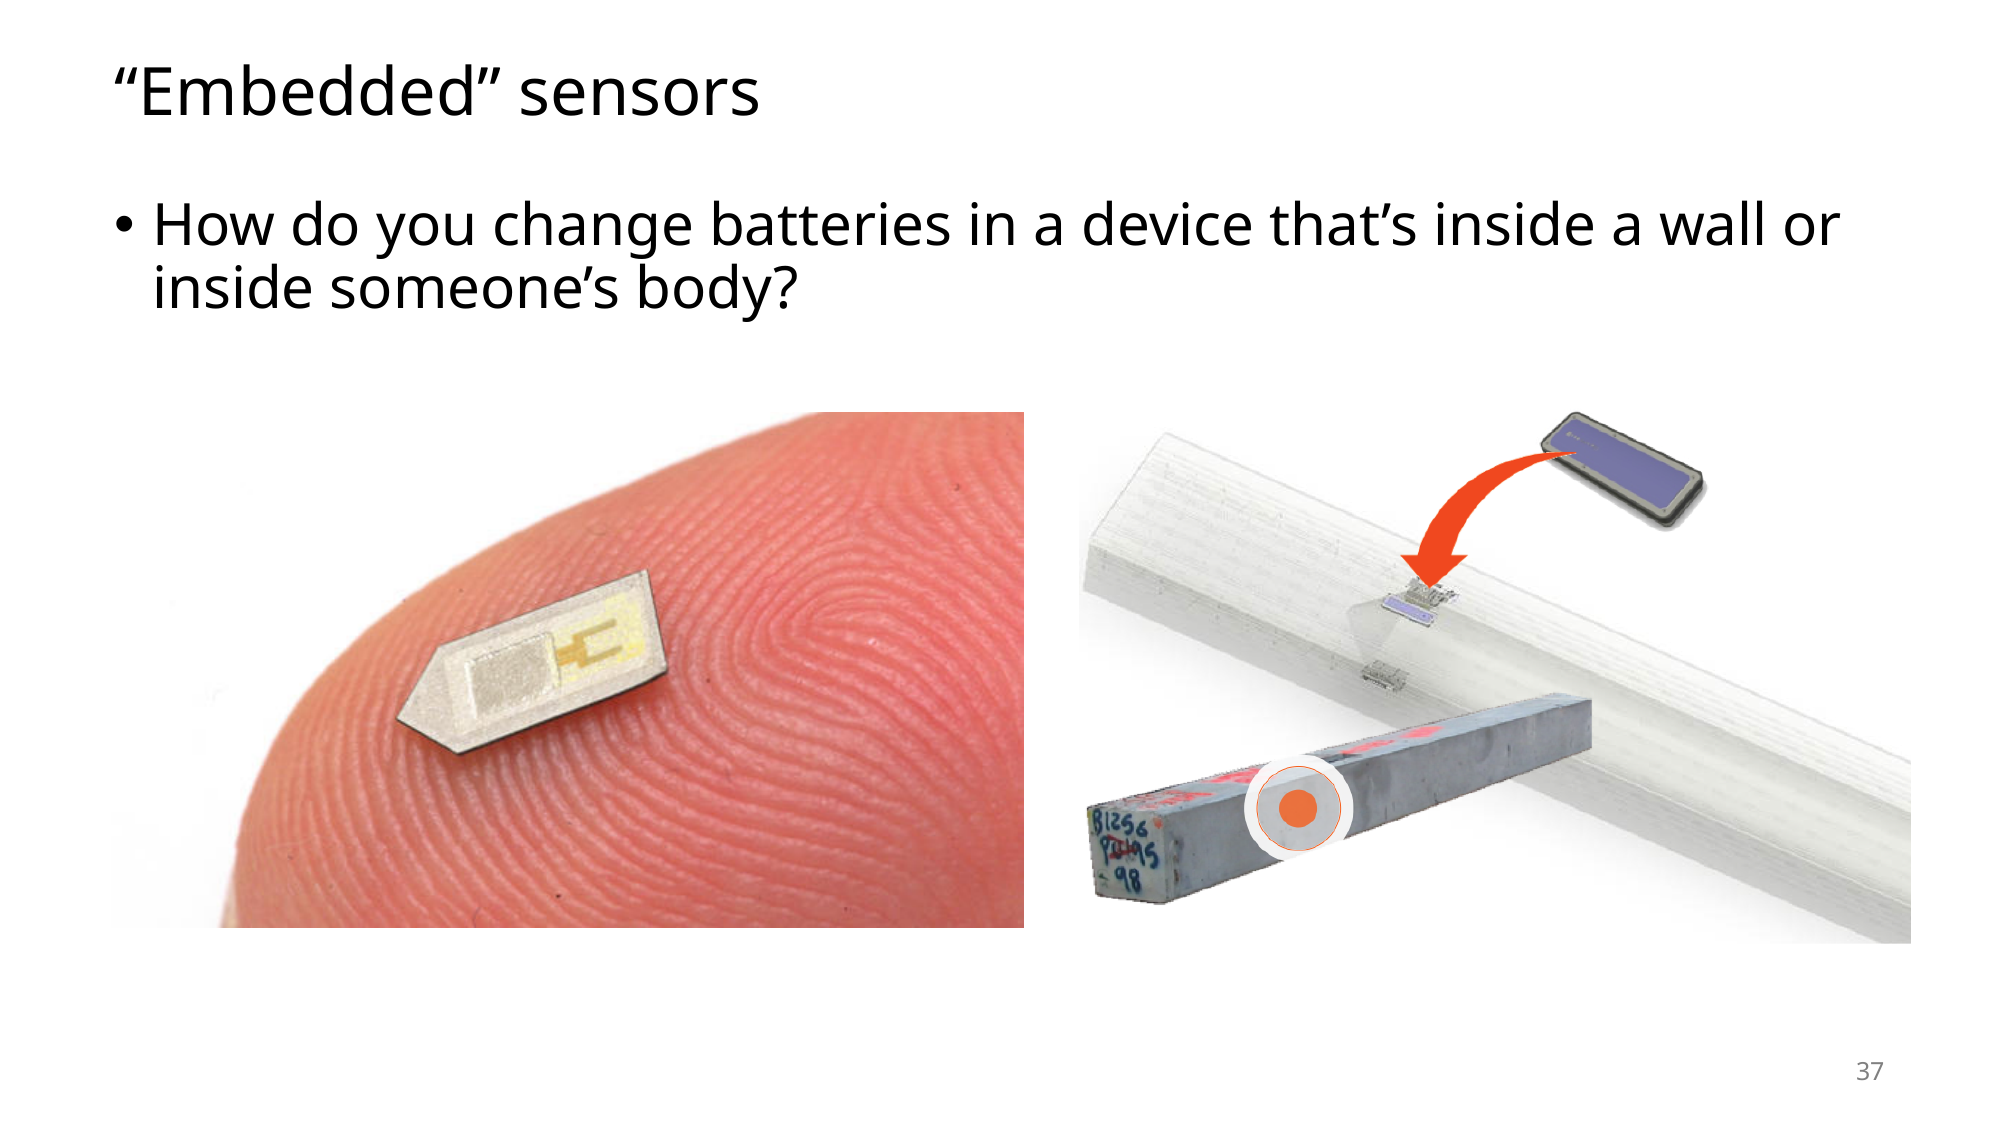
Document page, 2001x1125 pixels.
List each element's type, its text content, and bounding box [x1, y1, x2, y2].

picture [110, 412, 1024, 928]
title “Embedded” sensors [99, 37, 1900, 150]
picture [1079, 395, 1911, 945]
slide_number 37 [1749, 1042, 1900, 1103]
list How do you change batteries in a device that’s inside a wall or inside someone’s body? [99, 187, 1900, 1013]
